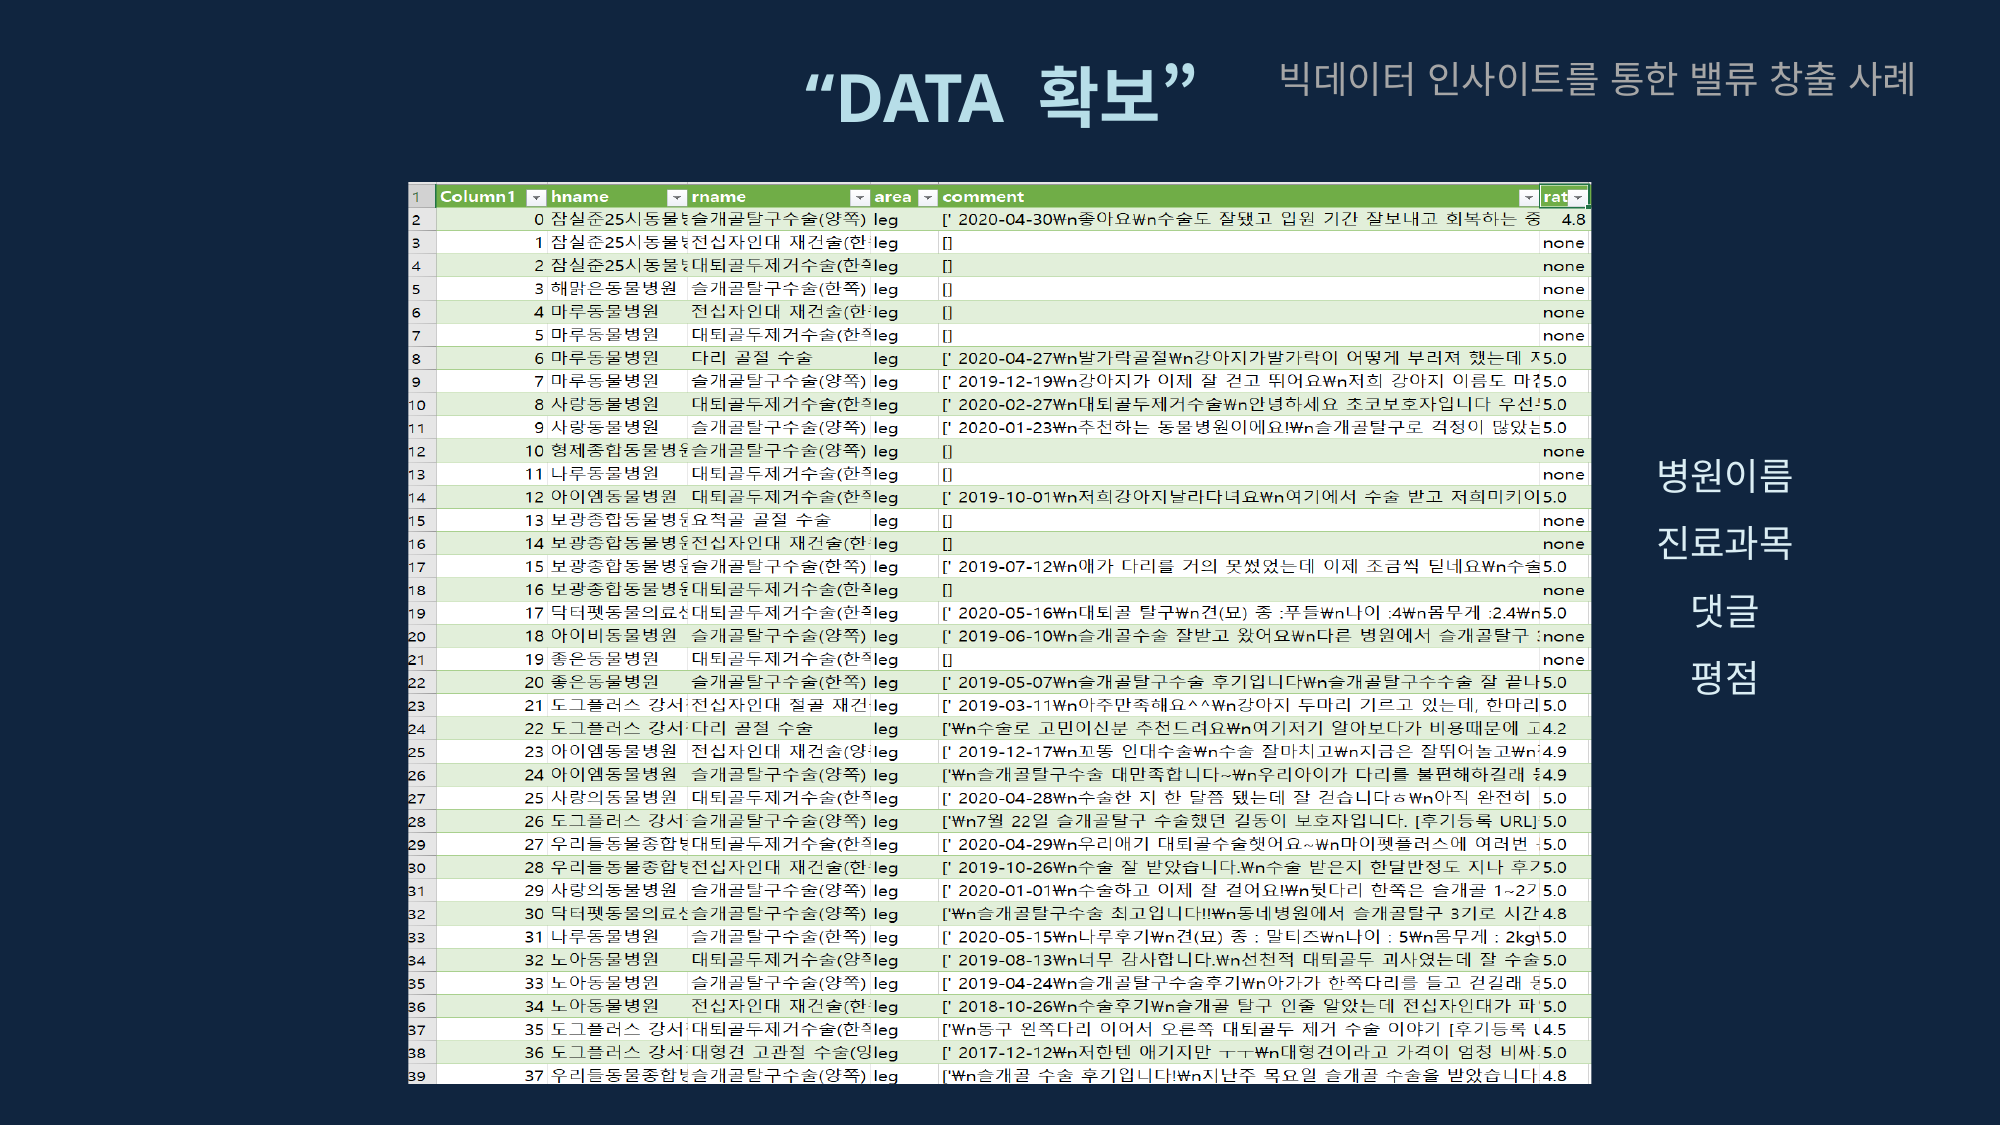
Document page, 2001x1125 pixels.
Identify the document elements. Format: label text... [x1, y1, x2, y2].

text_box 병원이름 진료과목 댓글 평점 [1597, 422, 1895, 708]
text_box “DATA 확보” [617, 48, 1388, 143]
text_box 빅데이터 인사이트를 통한 밸류 창출 사례 [1388, 48, 1933, 108]
picture [408, 182, 1592, 1084]
